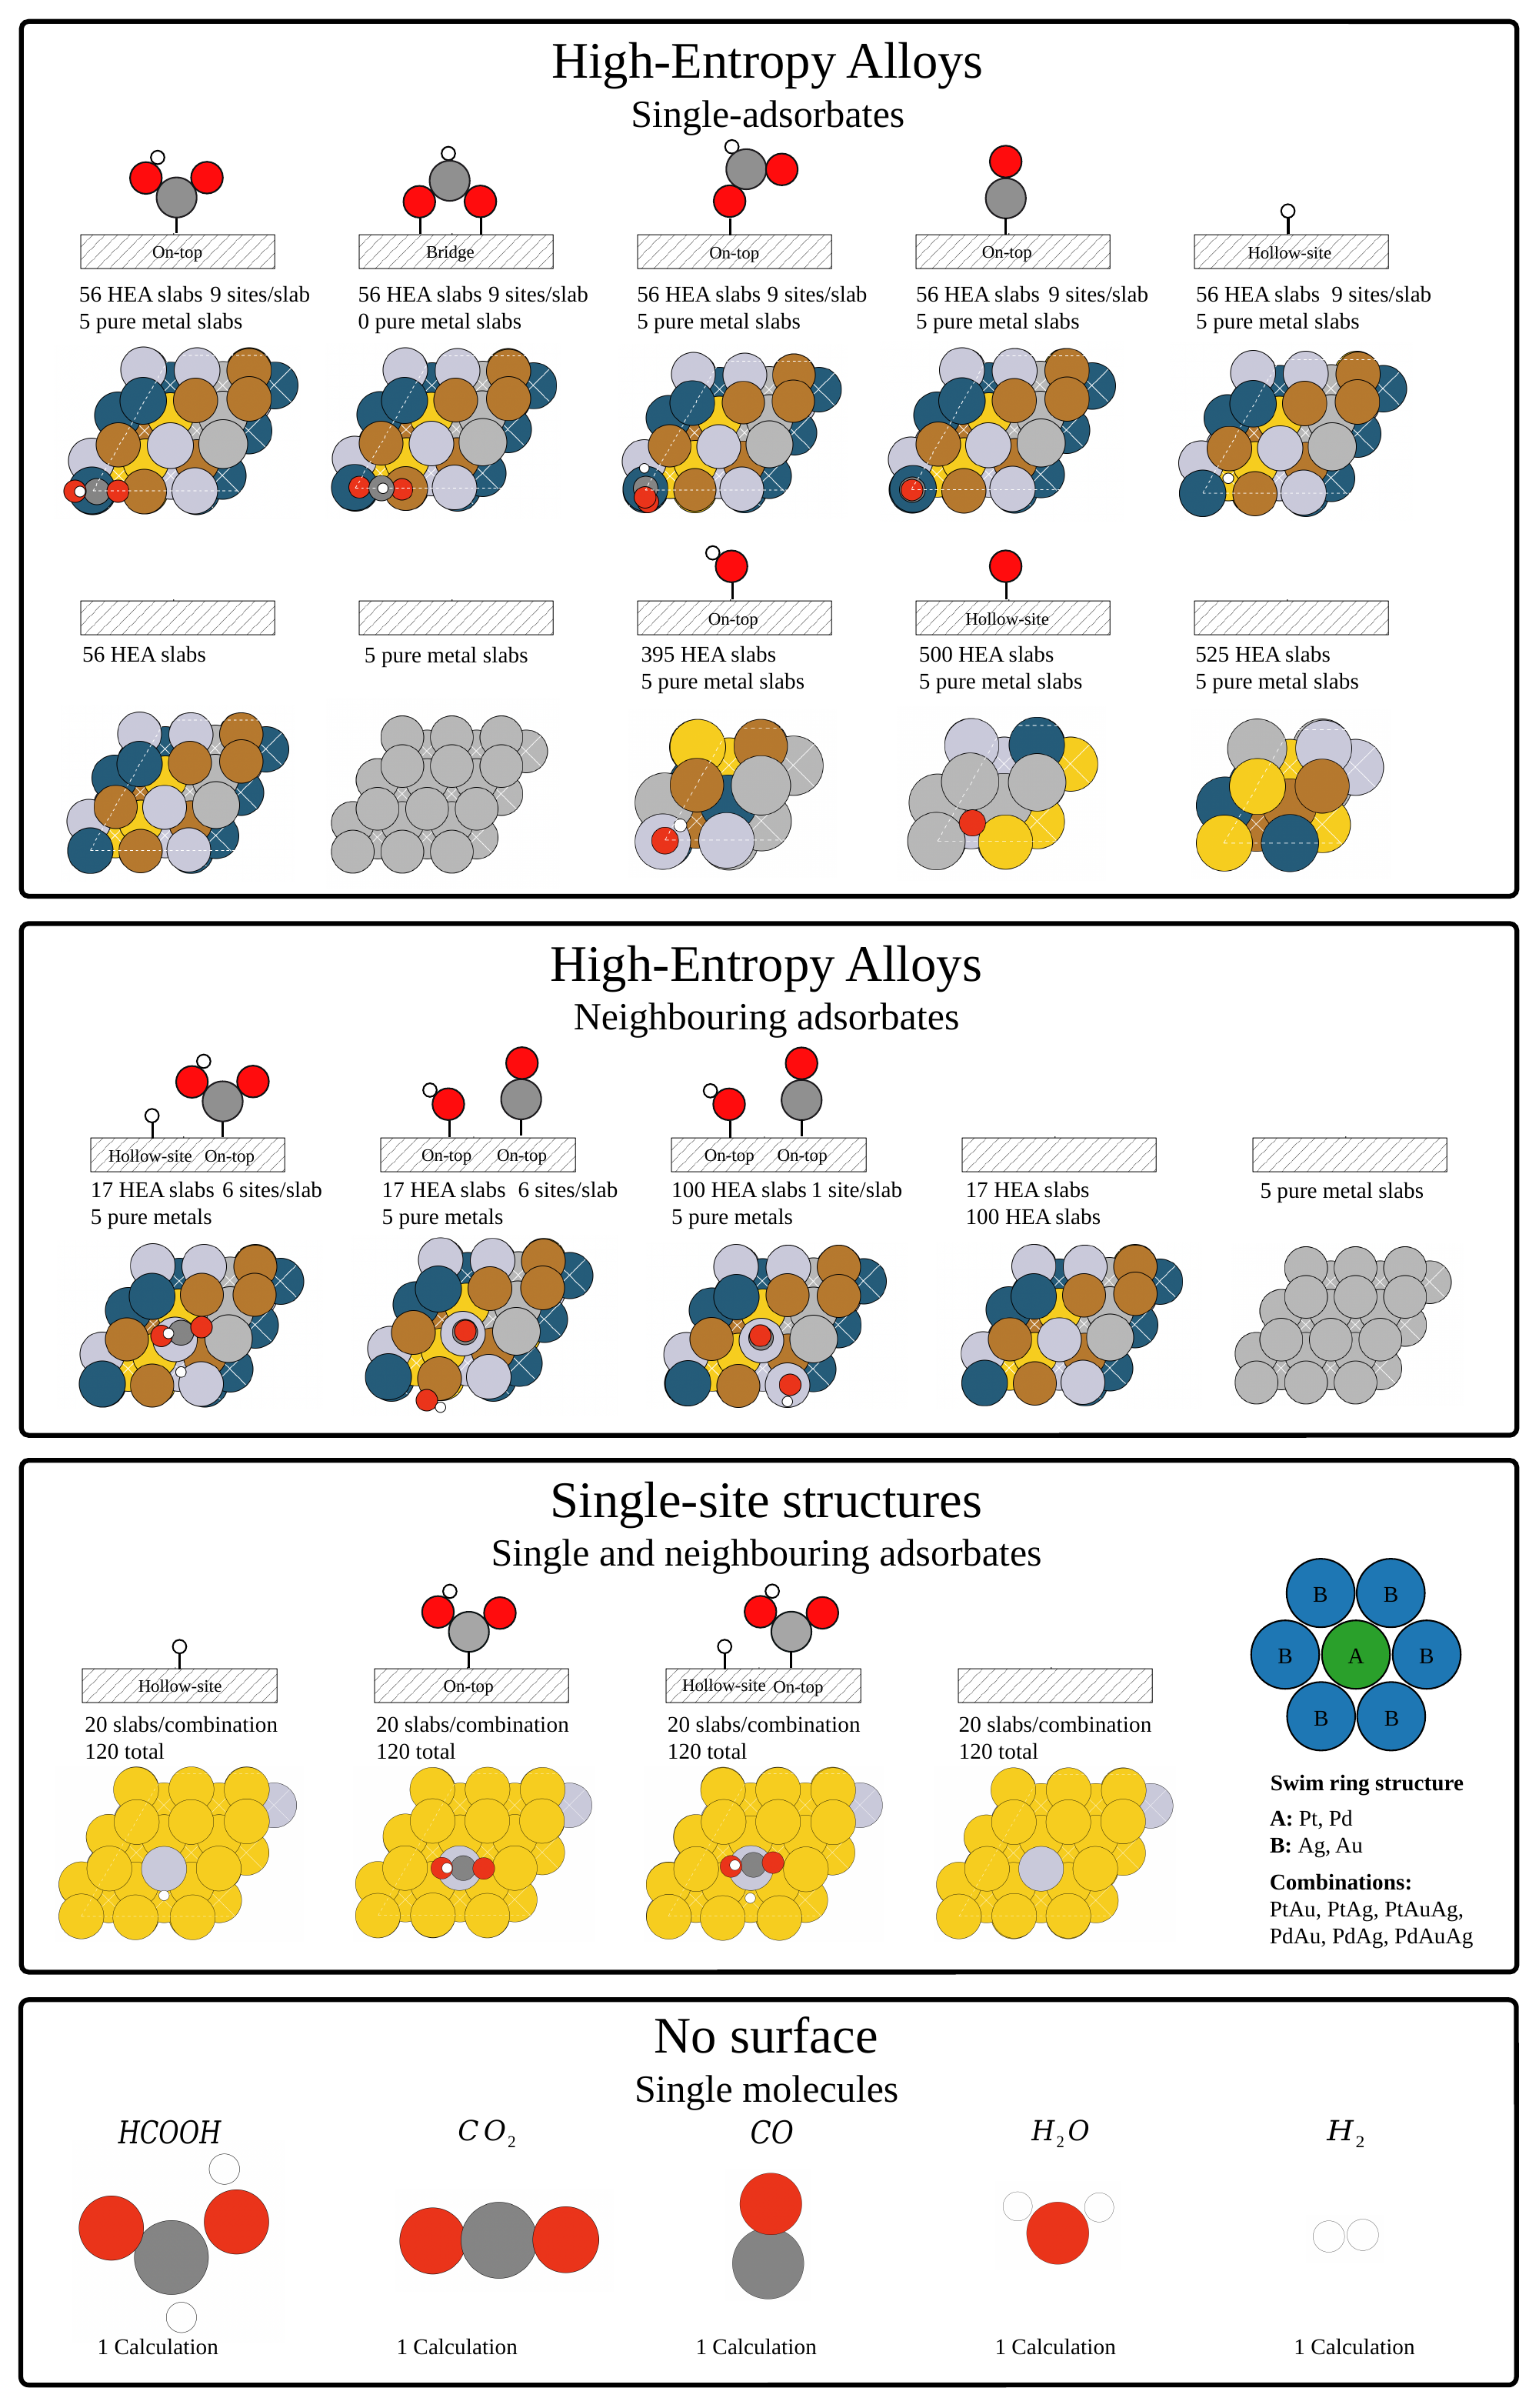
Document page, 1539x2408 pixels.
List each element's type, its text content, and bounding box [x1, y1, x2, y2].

picture [88, 1136, 287, 1173]
picture [395, 2189, 614, 2292]
picture [378, 1136, 578, 1173]
text_box [717, 1639, 733, 1655]
text_box 1 site/slab [799, 1169, 951, 1208]
picture [1251, 1136, 1449, 1173]
text_box 56 HEA slabs 5 pure metal slabs [1184, 273, 1372, 339]
text_box [175, 1065, 209, 1099]
text_box 20 slabs/combination 120 total [365, 1704, 581, 1766]
text_box 56 HEA slabs [71, 633, 218, 672]
text_box [441, 145, 456, 160]
text_box [988, 549, 1023, 583]
picture [635, 599, 834, 636]
text_box 9 sites/slab [1037, 273, 1161, 312]
picture [914, 599, 1112, 636]
picture [353, 1766, 595, 1942]
picture [1192, 233, 1391, 270]
text_box A: Pt, Pd B: Ag, Au [1258, 1797, 1387, 1861]
text_box [1280, 203, 1296, 219]
text_box 1 Calculation [983, 2326, 1128, 2365]
text_box 1 Calculation [85, 2343, 231, 2365]
picture [1170, 342, 1413, 521]
picture [1192, 599, 1391, 636]
picture [325, 343, 561, 519]
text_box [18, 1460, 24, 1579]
text_box 1 Calculation [1282, 2326, 1427, 2365]
picture [326, 697, 560, 889]
text_box 9 sites/slab [477, 273, 601, 312]
text_box [505, 1046, 539, 1080]
text_box [20, 23, 1518, 898]
text_box [724, 138, 740, 155]
text_box [448, 1611, 490, 1653]
text_box [422, 1082, 438, 1098]
picture [960, 1136, 1158, 1173]
text_box [20, 1459, 1518, 1973]
text_box 17 HEA slabs 5 pure metals [79, 1169, 227, 1235]
text_box [190, 161, 224, 195]
text_box 56 HEA slabs 5 pure metal slabs [68, 273, 255, 339]
text_box [805, 1596, 840, 1630]
picture [78, 233, 277, 270]
picture [351, 1235, 618, 1416]
text_box [702, 1082, 718, 1099]
text_box [988, 145, 1023, 178]
picture [664, 1667, 863, 1704]
picture [1191, 709, 1391, 879]
text_box [463, 185, 498, 218]
text_box 56 HEA slabs 5 pure metal slabs [625, 273, 813, 339]
text_box [195, 1053, 212, 1069]
text_box 17 HEA slabs 5 pure metals [370, 1169, 518, 1235]
text_box [129, 161, 163, 195]
picture [646, 1242, 908, 1409]
text_box 20 slabs/combination 120 total [656, 1704, 873, 1766]
text_box [765, 1583, 781, 1599]
text_box [402, 185, 436, 218]
text_box [725, 148, 766, 191]
picture [669, 1136, 868, 1173]
text_box [20, 2002, 1517, 2386]
text_box High-Entropy Alloys Neighbouring adsorbates [18, 924, 23, 1044]
picture [78, 599, 277, 636]
text_box 100 HEA slabs 5 pure metals [660, 1169, 818, 1235]
text_box 56 HEA slabs 0 pure metal slabs [346, 273, 534, 339]
text_box [984, 178, 1027, 219]
picture [635, 233, 834, 270]
text_box [765, 152, 799, 186]
text_box [712, 184, 747, 218]
picture [897, 706, 1106, 881]
text_box 9 sites/slab [755, 273, 879, 312]
picture [72, 2140, 285, 2343]
text_box [770, 1610, 813, 1653]
picture [725, 2169, 811, 2301]
picture [1231, 1243, 1464, 1406]
text_box Combinations: PtAu, PtAg, PtAuAg, PdAu, PdAg, PdAuAg [1258, 1861, 1506, 1954]
text_box [150, 149, 165, 165]
text_box [155, 176, 198, 218]
text_box [236, 1065, 270, 1099]
text_box [144, 1108, 160, 1124]
text_box [202, 1080, 244, 1122]
text_box [428, 159, 471, 202]
text_box 6 sites/slab [506, 1169, 630, 1208]
picture [995, 2181, 1121, 2270]
text_box [20, 922, 1518, 1436]
text_box 395 HEA slabs 5 pure metal slabs [629, 633, 817, 699]
text_box [712, 1087, 746, 1122]
picture [1306, 2215, 1384, 2263]
text_box 5 pure metal slabs [353, 635, 540, 673]
picture [80, 1667, 279, 1704]
text_box [172, 1639, 188, 1655]
text_box [431, 1087, 465, 1121]
picture [644, 1766, 884, 1942]
text_box [421, 1595, 455, 1629]
picture [914, 233, 1112, 270]
picture [55, 1766, 304, 1942]
picture [880, 341, 1124, 522]
text_box [744, 1595, 778, 1629]
picture [54, 345, 301, 519]
picture [357, 233, 555, 270]
text_box [441, 1583, 458, 1599]
picture [357, 599, 555, 636]
text_box 5 pure metal slabs [1248, 1169, 1436, 1209]
picture [628, 709, 837, 878]
text_box 20 slabs/combination 120 total [947, 1704, 1164, 1766]
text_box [1251, 1559, 1461, 1751]
text_box 9 sites/slab [198, 273, 322, 312]
text_box [781, 1079, 823, 1121]
picture [372, 1667, 571, 1704]
text_box [483, 1596, 517, 1630]
text_box 500 HEA slabs 5 pure metal slabs [908, 633, 1094, 699]
text_box 1 Calculation [385, 2326, 530, 2365]
text_box Swim ring structure [1259, 1763, 1476, 1802]
text_box 9 sites/slab [1320, 273, 1444, 312]
text_box 17 HEA slabs 100 HEA slabs [954, 1169, 1113, 1235]
picture [936, 1242, 1202, 1409]
text_box High-Entropy Alloys Single-adsorbates [21, 21, 1515, 141]
picture [61, 705, 295, 882]
text_box [500, 1079, 542, 1120]
picture [934, 1766, 1176, 1942]
text_box [784, 1046, 818, 1080]
text_box [715, 549, 748, 583]
text_box 525 HEA slabs 5 pure metal slabs [1184, 633, 1371, 699]
text_box 20 slabs/combination 120 total [73, 1704, 290, 1766]
text_box 6 sites/slab [211, 1169, 335, 1208]
picture [618, 344, 848, 519]
text_box No surface Single molecules [18, 1996, 1515, 2116]
text_box 56 HEA slabs 5 pure metal slabs [904, 273, 1091, 339]
text_box [705, 545, 721, 561]
text_box 1 Calculation [684, 2326, 829, 2365]
picture [57, 1240, 323, 1409]
picture [956, 1667, 1154, 1704]
